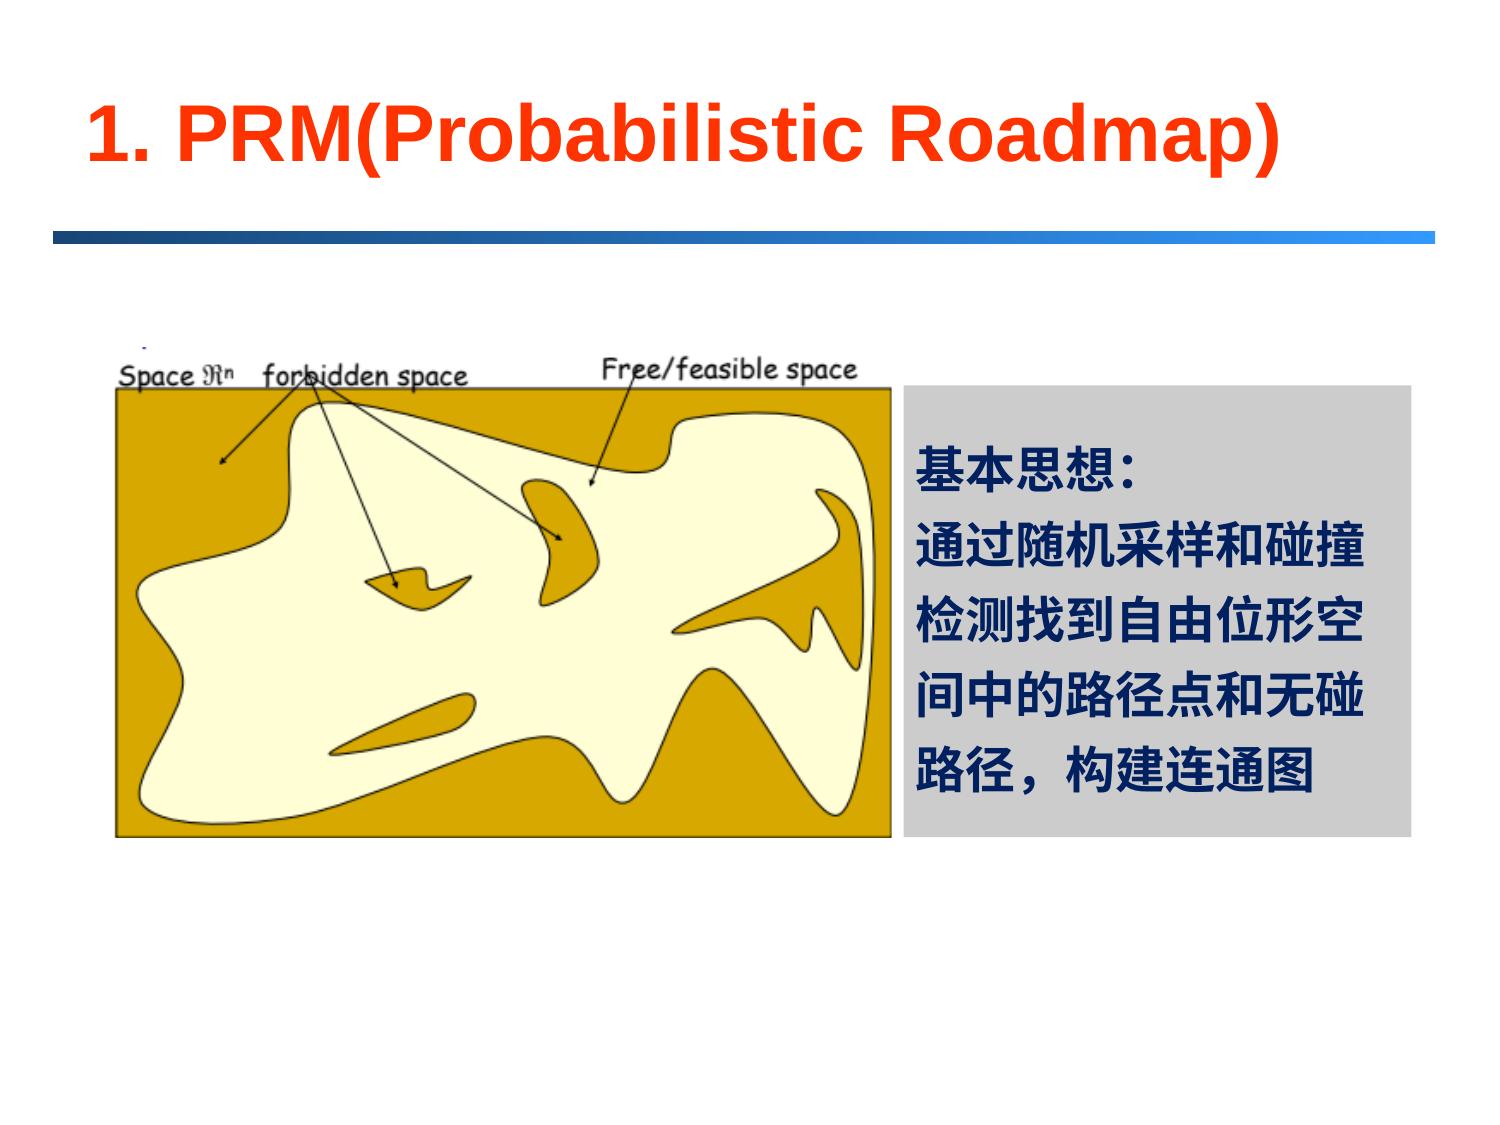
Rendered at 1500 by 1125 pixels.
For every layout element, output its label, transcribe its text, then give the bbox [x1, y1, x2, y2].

title 1. PRM(Probabilistic Roadmap) [70, 34, 1421, 223]
text_box 基本思想： 通过随机采样和碰撞检测找到自由位形空间中的路径点和无碰路径，构建连通图 [903, 385, 1412, 838]
picture [111, 346, 892, 838]
